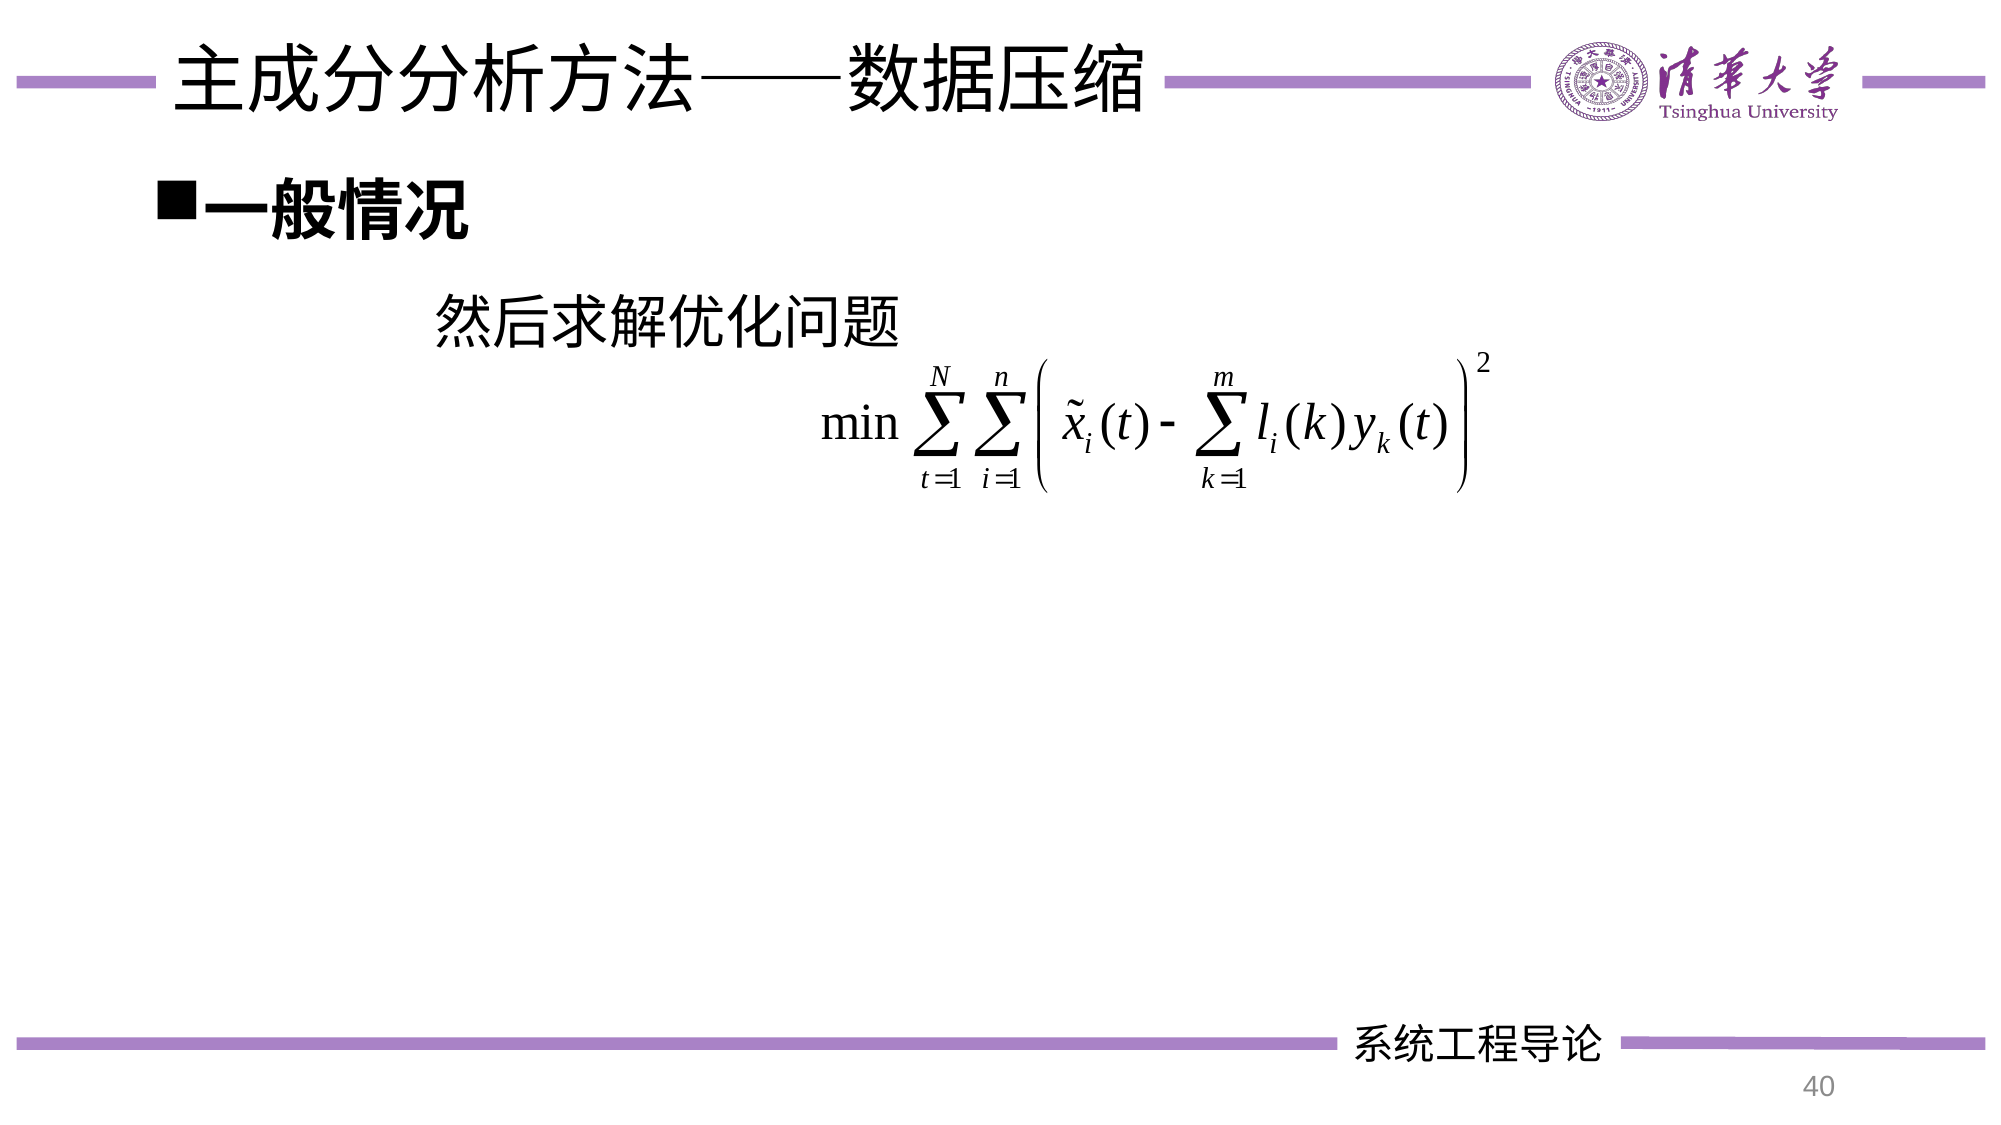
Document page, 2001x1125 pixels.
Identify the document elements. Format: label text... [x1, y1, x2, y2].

title 主成分分析方法——数据压缩 [155, 0, 1165, 191]
slide_number 40 [1675, 1055, 1963, 1115]
picture [1555, 42, 1648, 121]
picture [1659, 46, 1838, 121]
text_box 然后求解优化问题 [419, 278, 1083, 363]
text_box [811, 335, 1508, 508]
list 一般情况 [137, 169, 1863, 1010]
